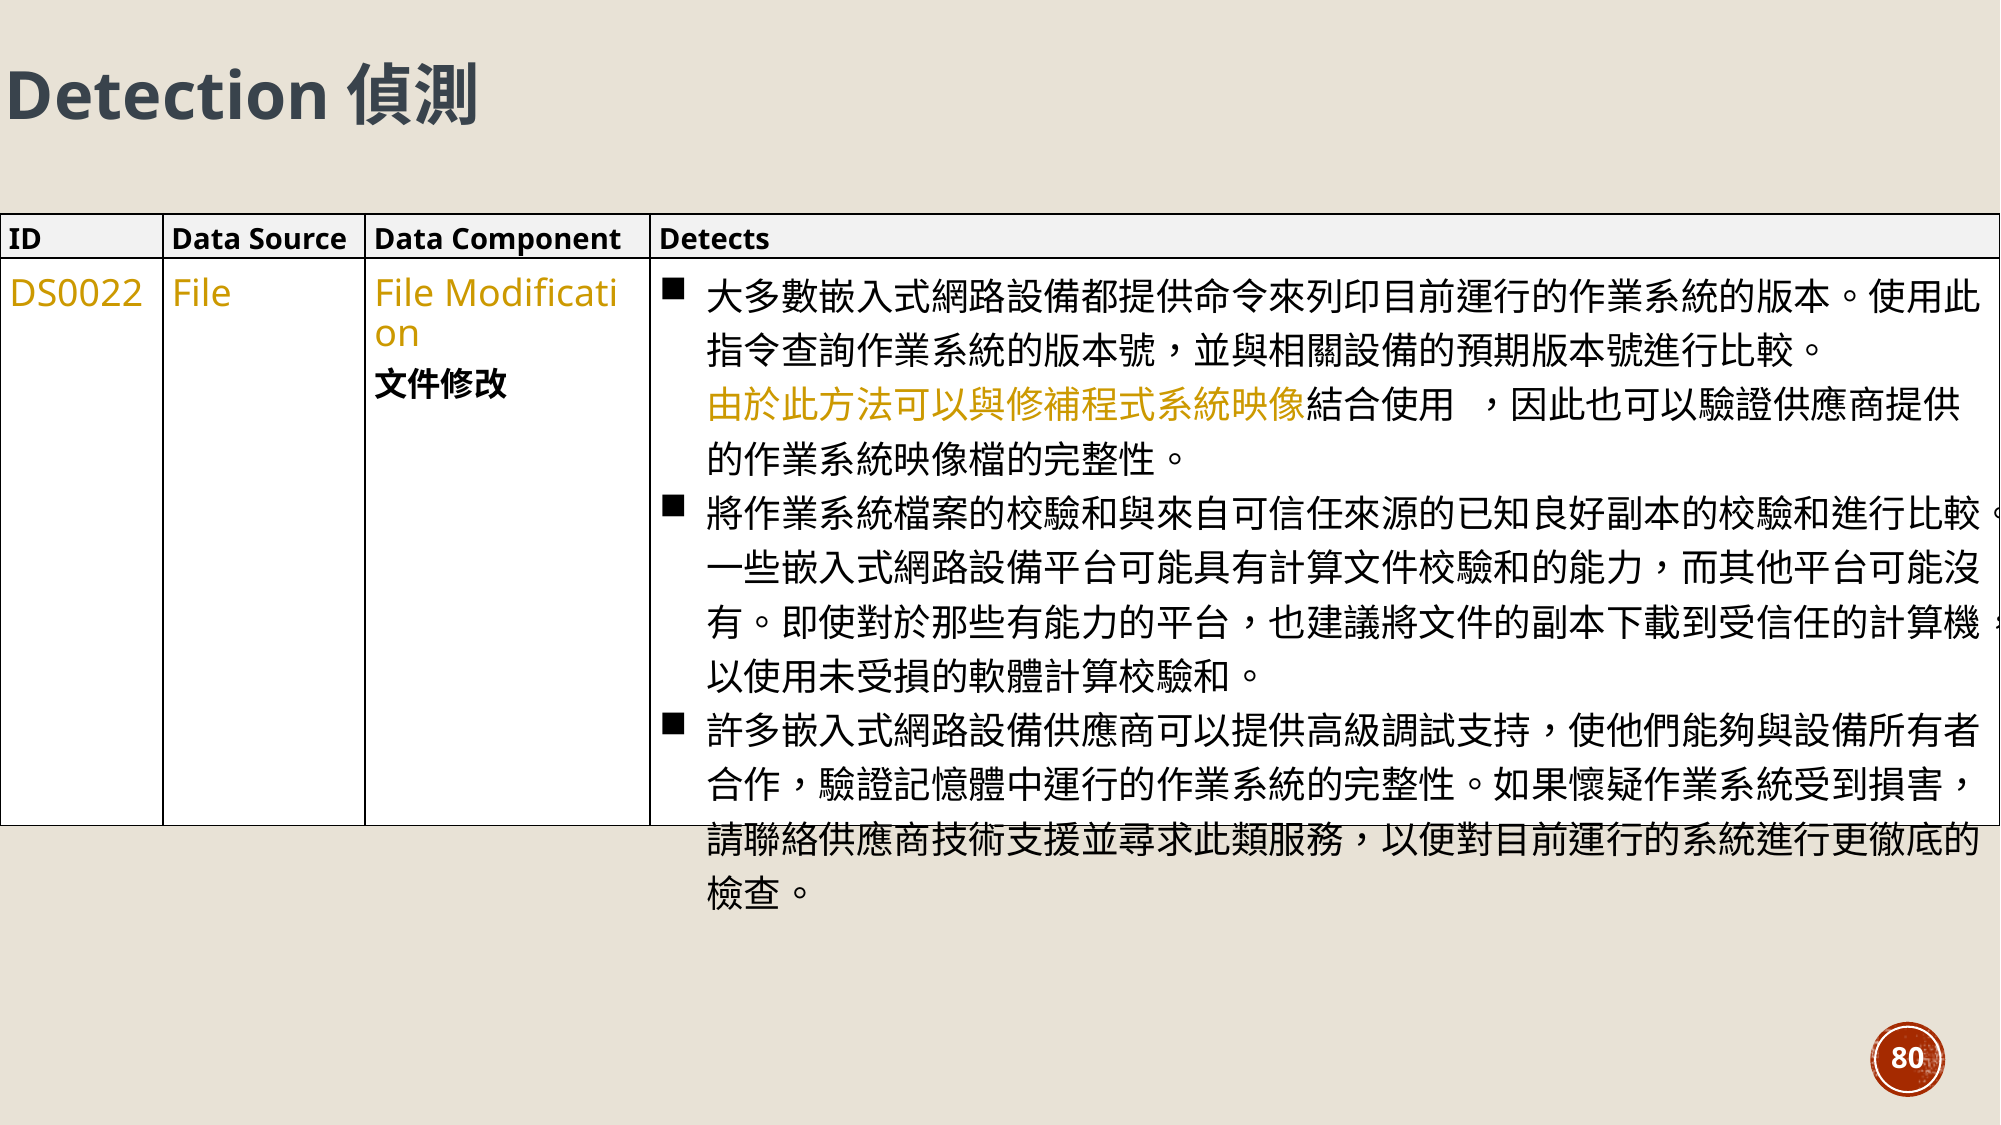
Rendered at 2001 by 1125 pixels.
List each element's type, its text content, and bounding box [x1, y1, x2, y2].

table_header Data Source [164, 215, 364, 257]
slide_number 80 [1855, 1028, 1961, 1089]
table_header Detects [651, 215, 1999, 257]
table_cell 大多數嵌入式網路設備都提供命令來列印目前運行的作業系統的版本。使用此指令查詢作業系統的版本號，並與相關設備的預期版本號進行比較。由於此方法可以與修補程式系統映像結合使用 ，因此也可以驗證供應商提供的作業系統映像檔的完整性。 將作業系統檔案的校驗和與來自可信任來源的已知良好副本的校驗和進行比較。一些嵌入式網路設備平台可能具有計算文件校驗和的能力，而其他平台可能沒有。即使對於那些有能力的平台，也建議將文件的副本下載到受信任的計算機，以使用未受損的軟體計算校驗和。 許多嵌入式網路設備供應商可以提供高級調試支持，使他們能夠與設備所有者合作，驗證記憶體中運行的作業系統的完整性。如果懷疑作業系統受到損害，請聯絡供應商技術支援並尋求此類服務，以便對目前運行的系統進行更徹底的檢查。 [651, 259, 1999, 825]
table_header Data Component [366, 215, 649, 257]
table_cell File [164, 259, 364, 825]
table_cell File Modification 文件修改 [366, 259, 649, 825]
table_header ID [1, 215, 162, 257]
table_cell Mafalda [1891, 1021, 1929, 1028]
table_cell DS0022 [1, 259, 162, 825]
table_cell Mafalda [1884, 1089, 1931, 1097]
text_box Detection偵測 [0, 45, 495, 141]
